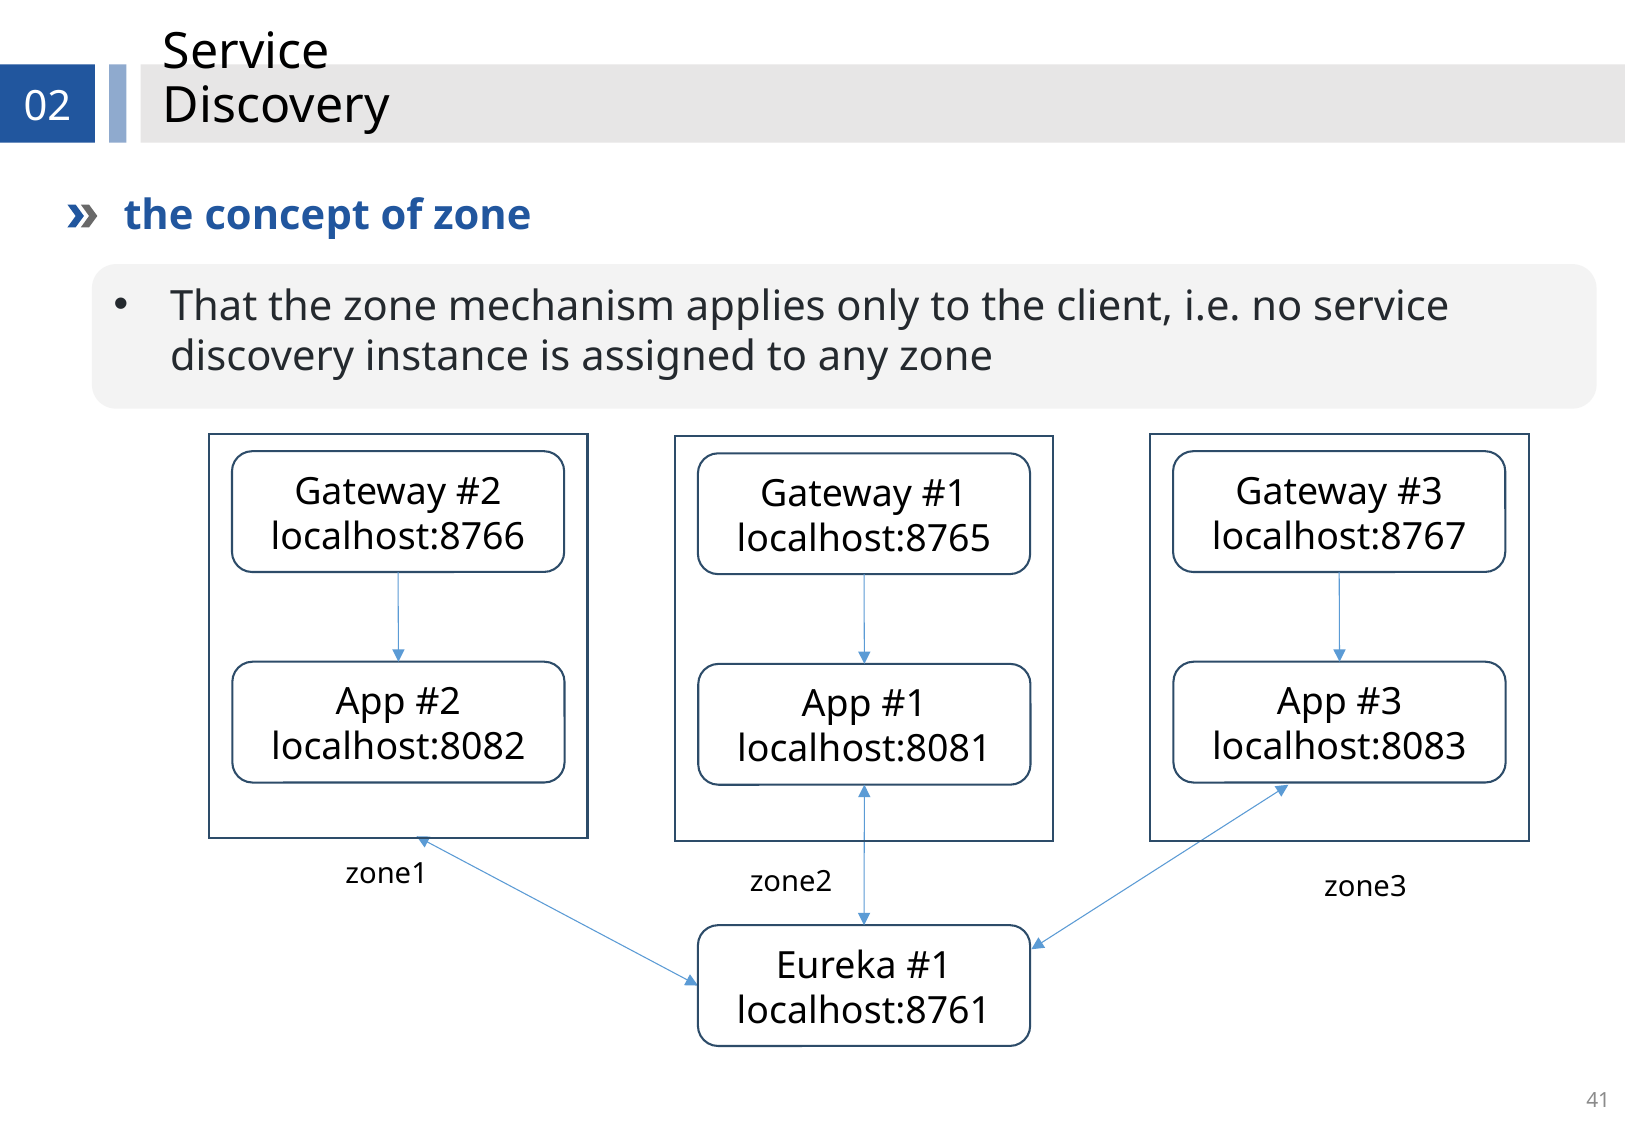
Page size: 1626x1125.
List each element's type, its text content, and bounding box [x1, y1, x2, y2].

text_box [674, 435, 1054, 842]
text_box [416, 836, 699, 986]
text_box That the zone mechanism applies only to the client, i.e. no service discovery instance is assigned to any zone [90, 263, 1598, 410]
text_box [1149, 433, 1530, 842]
text_box Eureka #1 localhost:8761 [696, 924, 1032, 1048]
text_box [208, 433, 589, 839]
text_box zone2 [735, 854, 848, 905]
slide_number 41 [1455, 1070, 1625, 1125]
text_box zone3 [1309, 860, 1422, 911]
text_box zone1 [330, 847, 416, 897]
list 02 [12, 83, 83, 130]
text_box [1031, 784, 1289, 950]
list the concept of zone [123, 193, 1597, 239]
title Service Discovery [162, 78, 565, 134]
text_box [67, 204, 98, 228]
